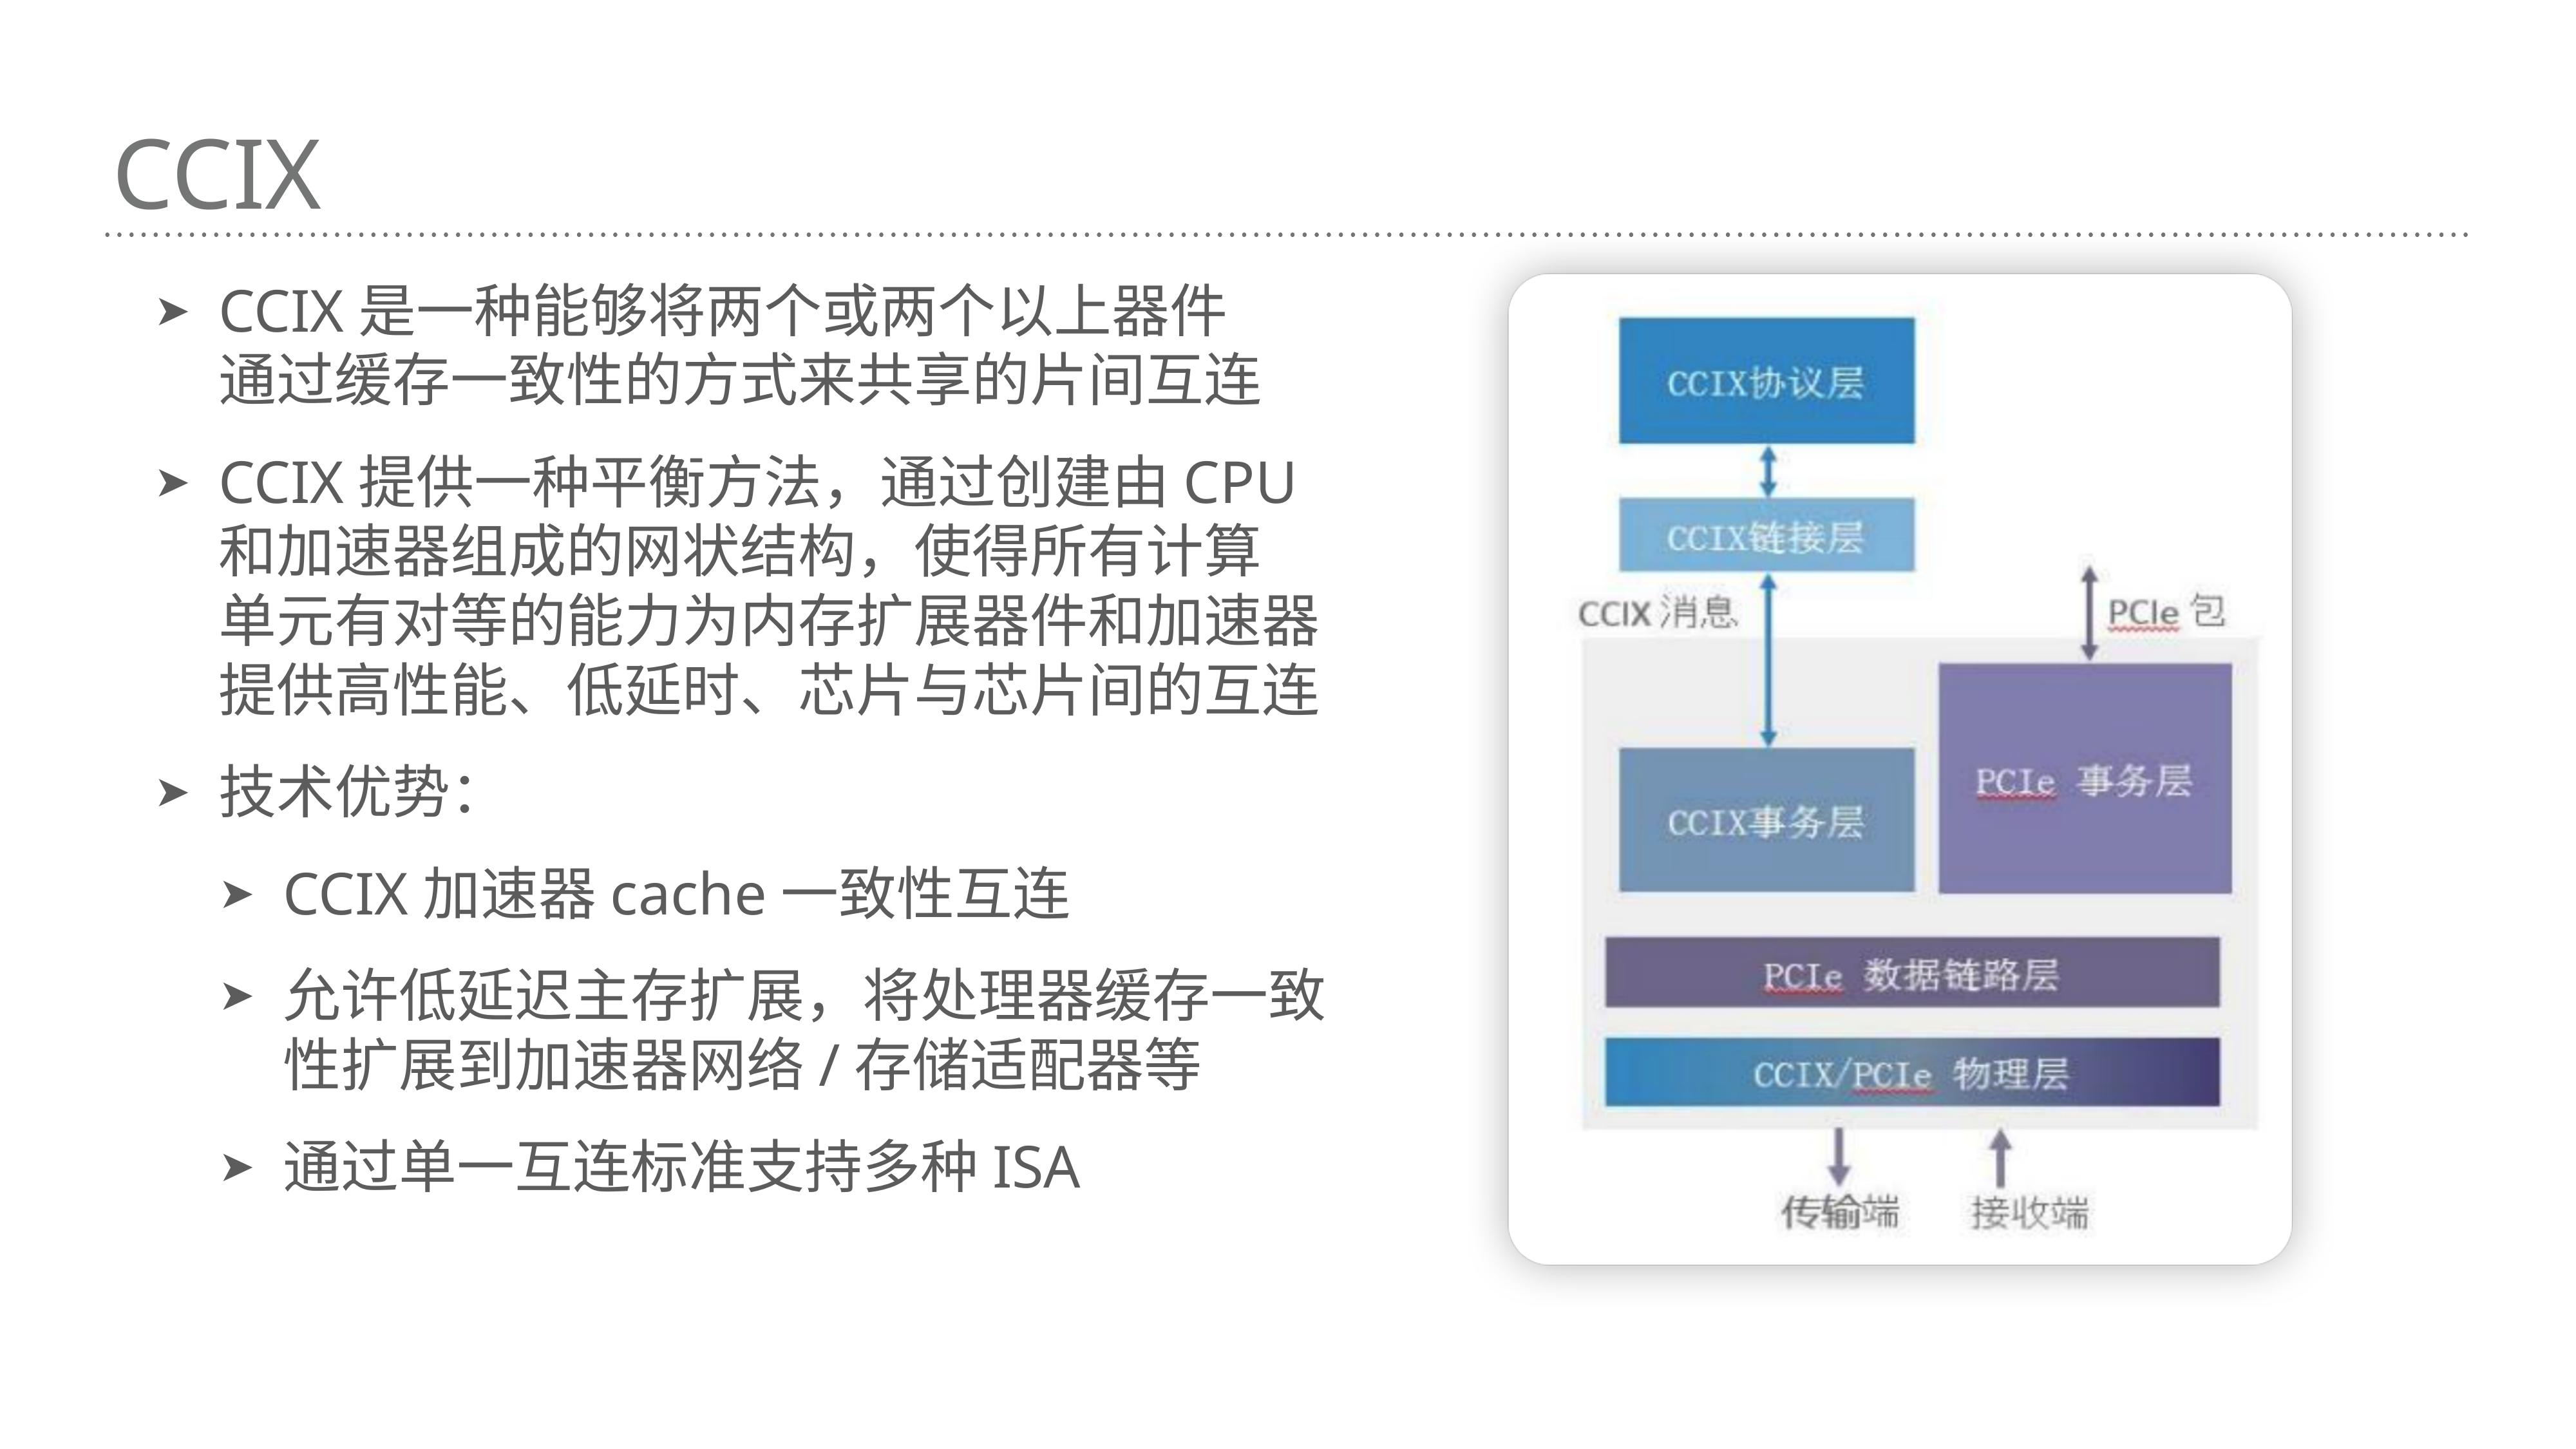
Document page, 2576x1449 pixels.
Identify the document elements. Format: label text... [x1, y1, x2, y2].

list CCIX是一种能够将两个或两个以上器件 通过缓存一致性的方式来共享的片间互连 CCIX提供一种平衡方法，通过创建由CPU 和加速器组成的网状结构，使得所有计算 单元有对等的能力为内存扩展器件和加速器 提供高性能、低延时、芯片与芯片间的互连 技术优势： CCIX加速器cache一致性互连 允许低延迟主存扩展，将处理器缓存一致 性扩展到加速器网络/存储适配器等 通过单一互连标准支持多种ISA [148, 268, 2511, 1342]
title CCIX [107, 107, 2469, 215]
picture [1467, 232, 2334, 1307]
